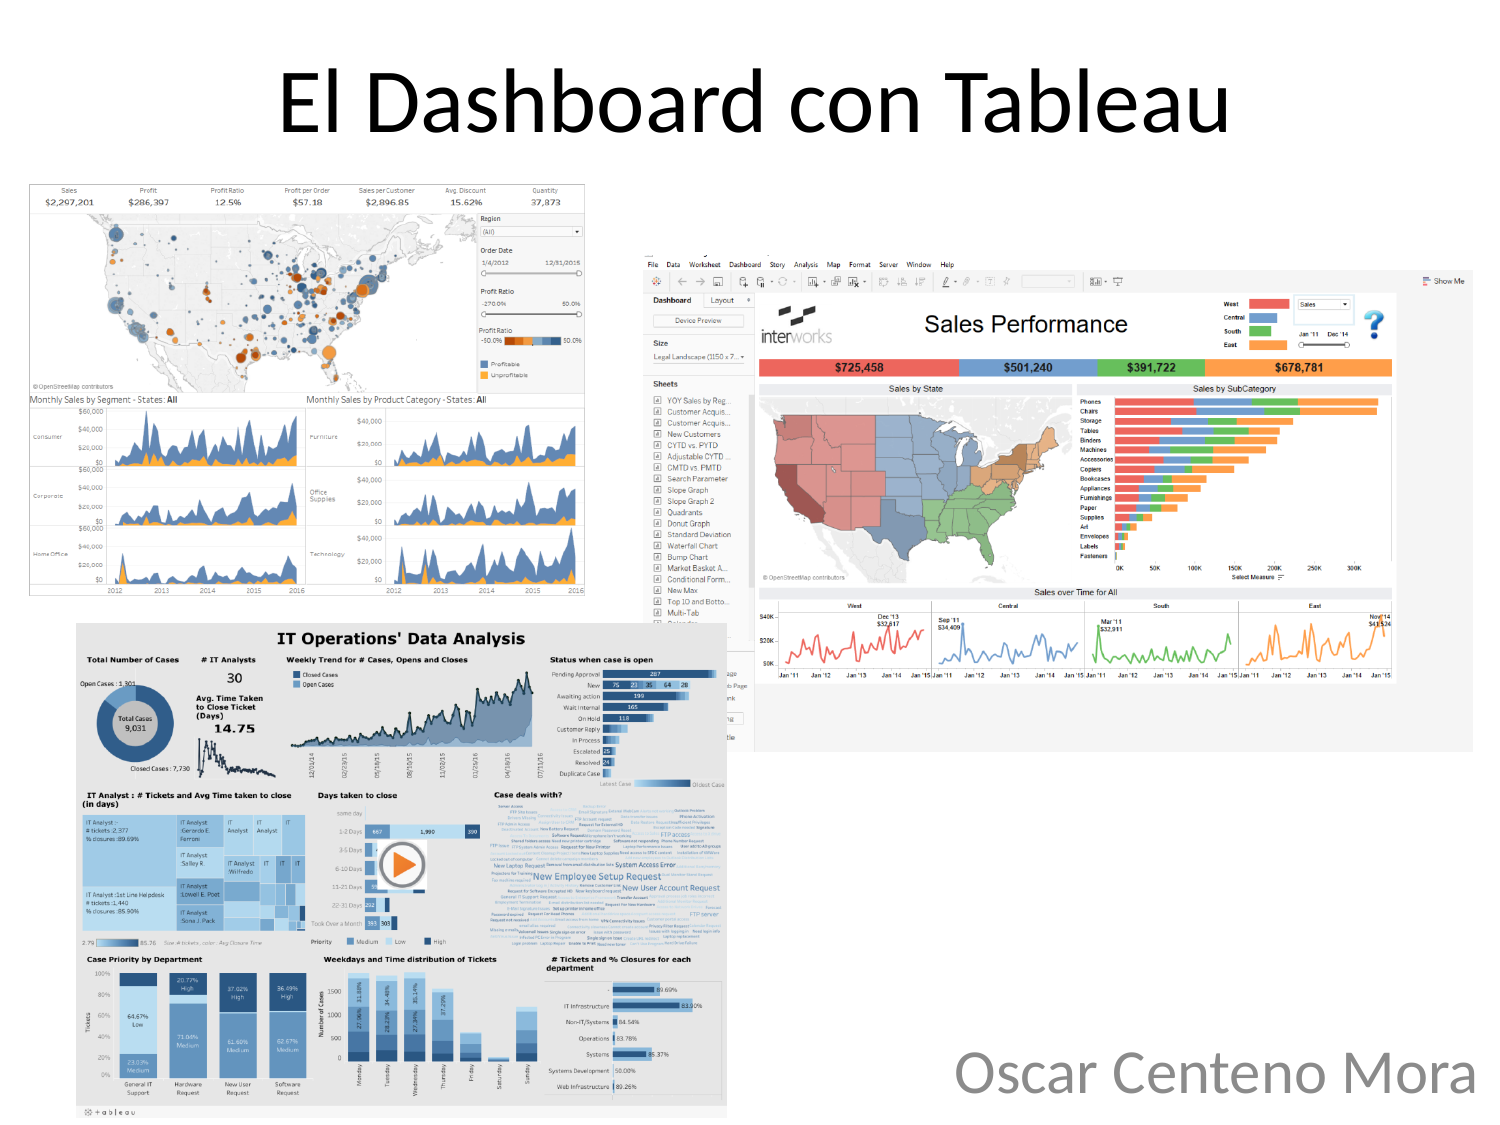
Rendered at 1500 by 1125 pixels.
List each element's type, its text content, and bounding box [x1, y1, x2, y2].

subtitle Oscar Centeno Mora [731, 1023, 1495, 1114]
title El Dashboard con Tableau [29, 7, 1483, 185]
picture [29, 184, 585, 596]
picture [76, 255, 1474, 1118]
